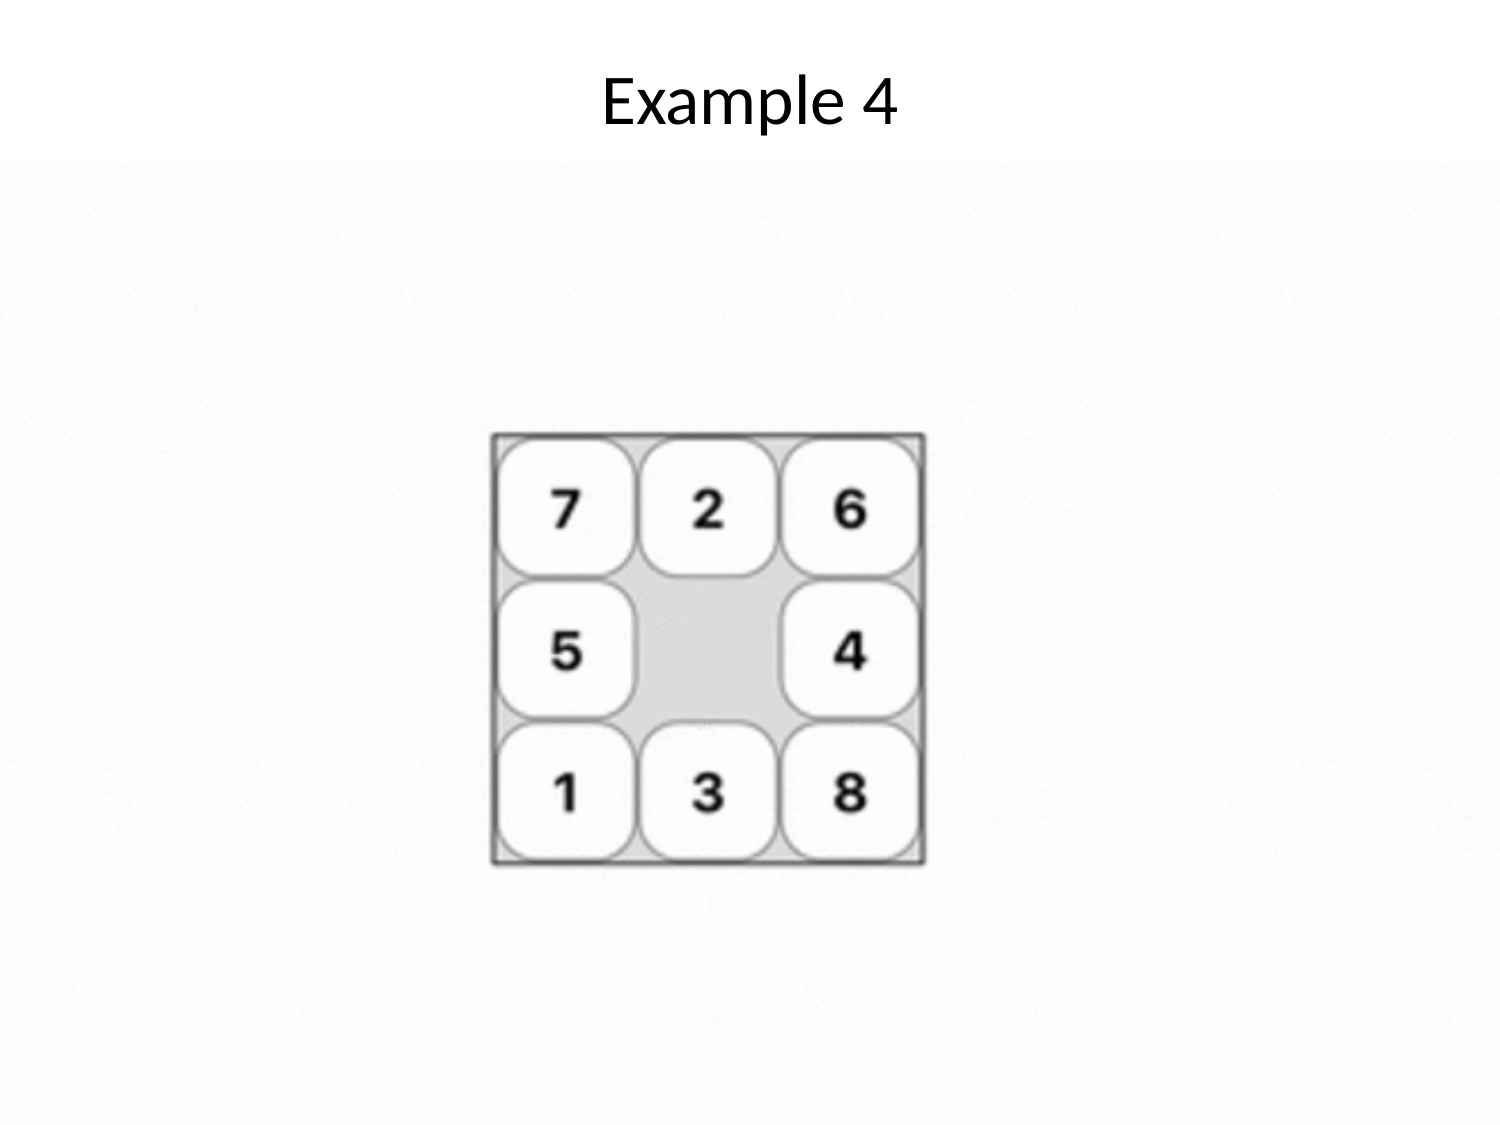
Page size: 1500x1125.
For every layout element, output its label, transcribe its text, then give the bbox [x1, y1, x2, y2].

picture [0, 162, 1500, 1125]
title Example 4 [75, 45, 1425, 158]
